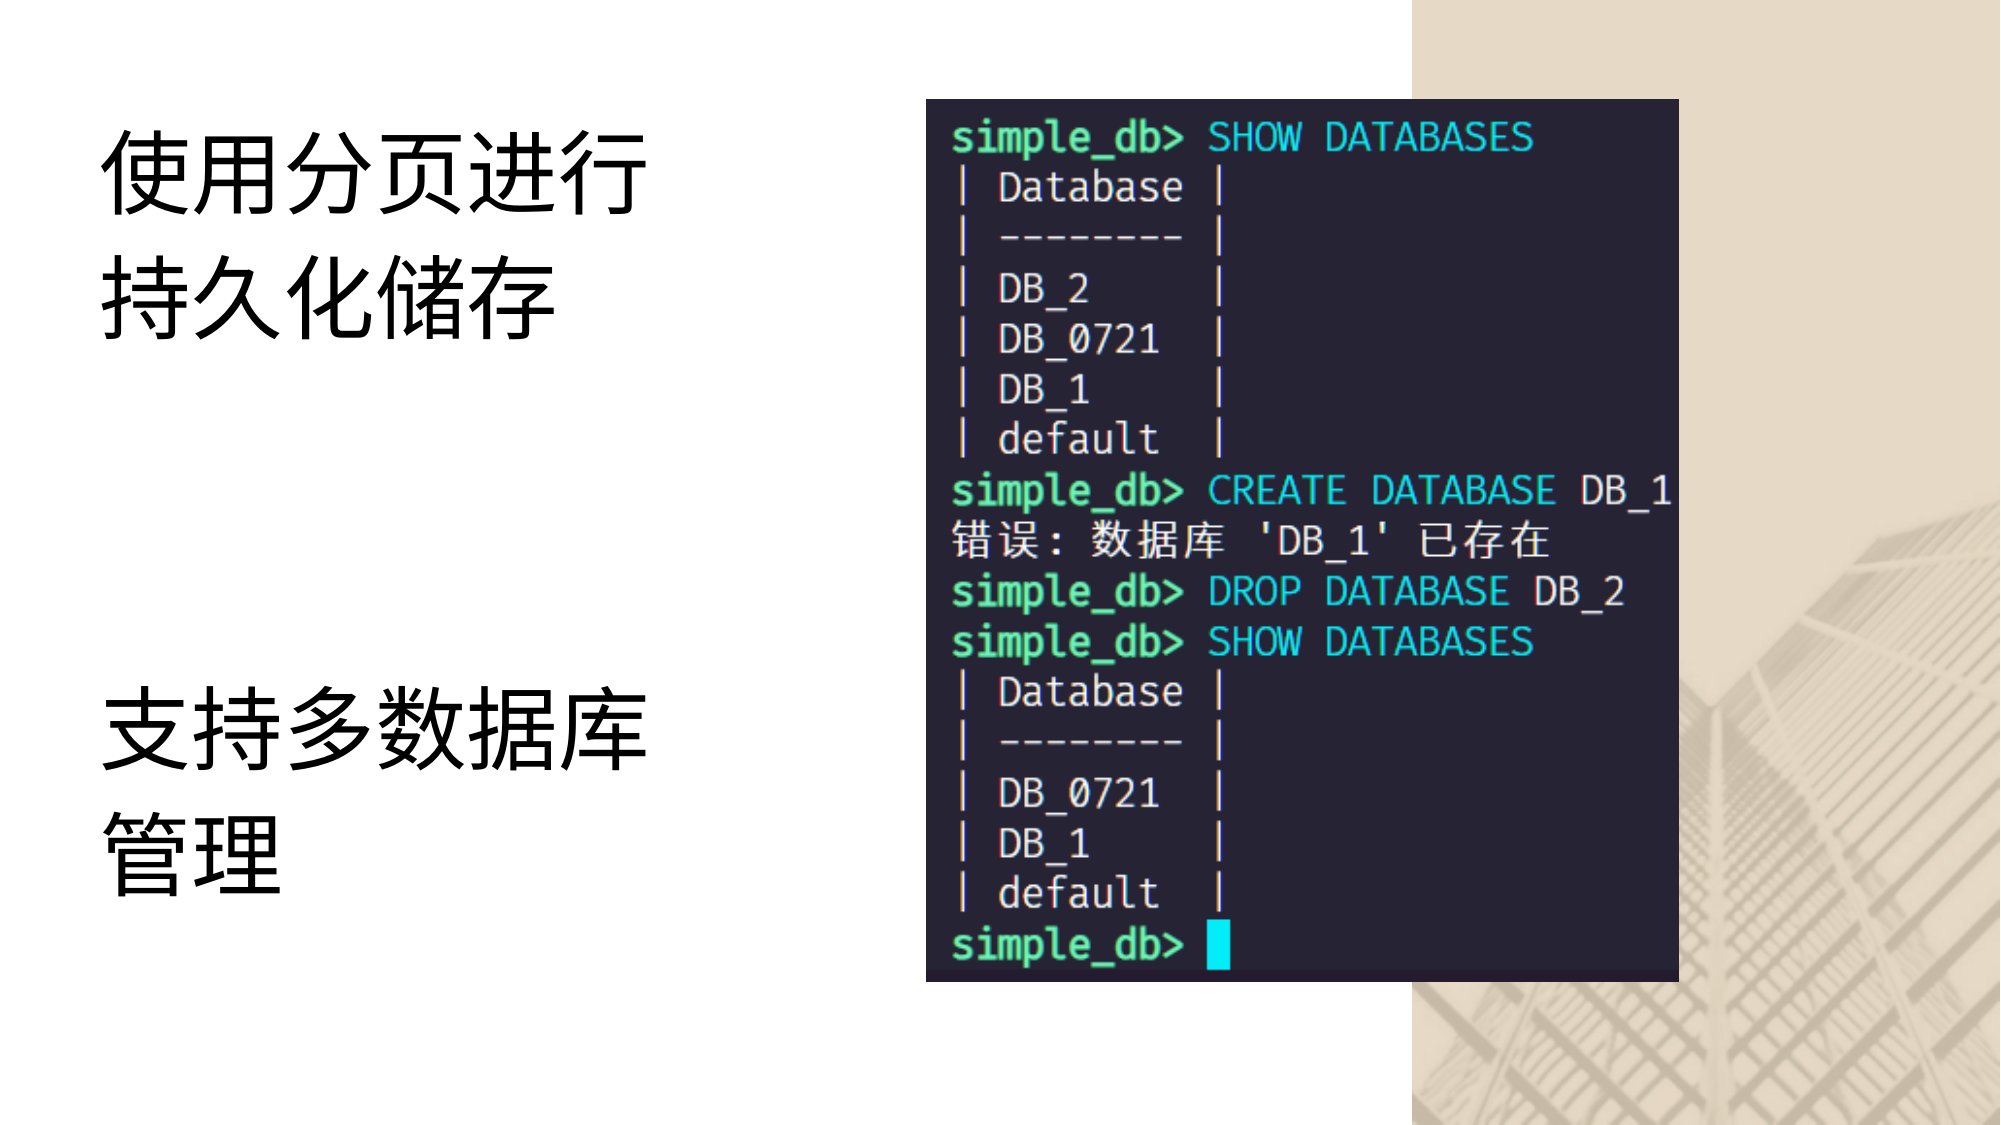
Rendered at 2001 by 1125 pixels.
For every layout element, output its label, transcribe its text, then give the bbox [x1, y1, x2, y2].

text_box 支持多数据库管理 [99, 656, 686, 907]
picture [926, 0, 2000, 1125]
title 使用分页进行持久化储存 [99, 99, 686, 350]
